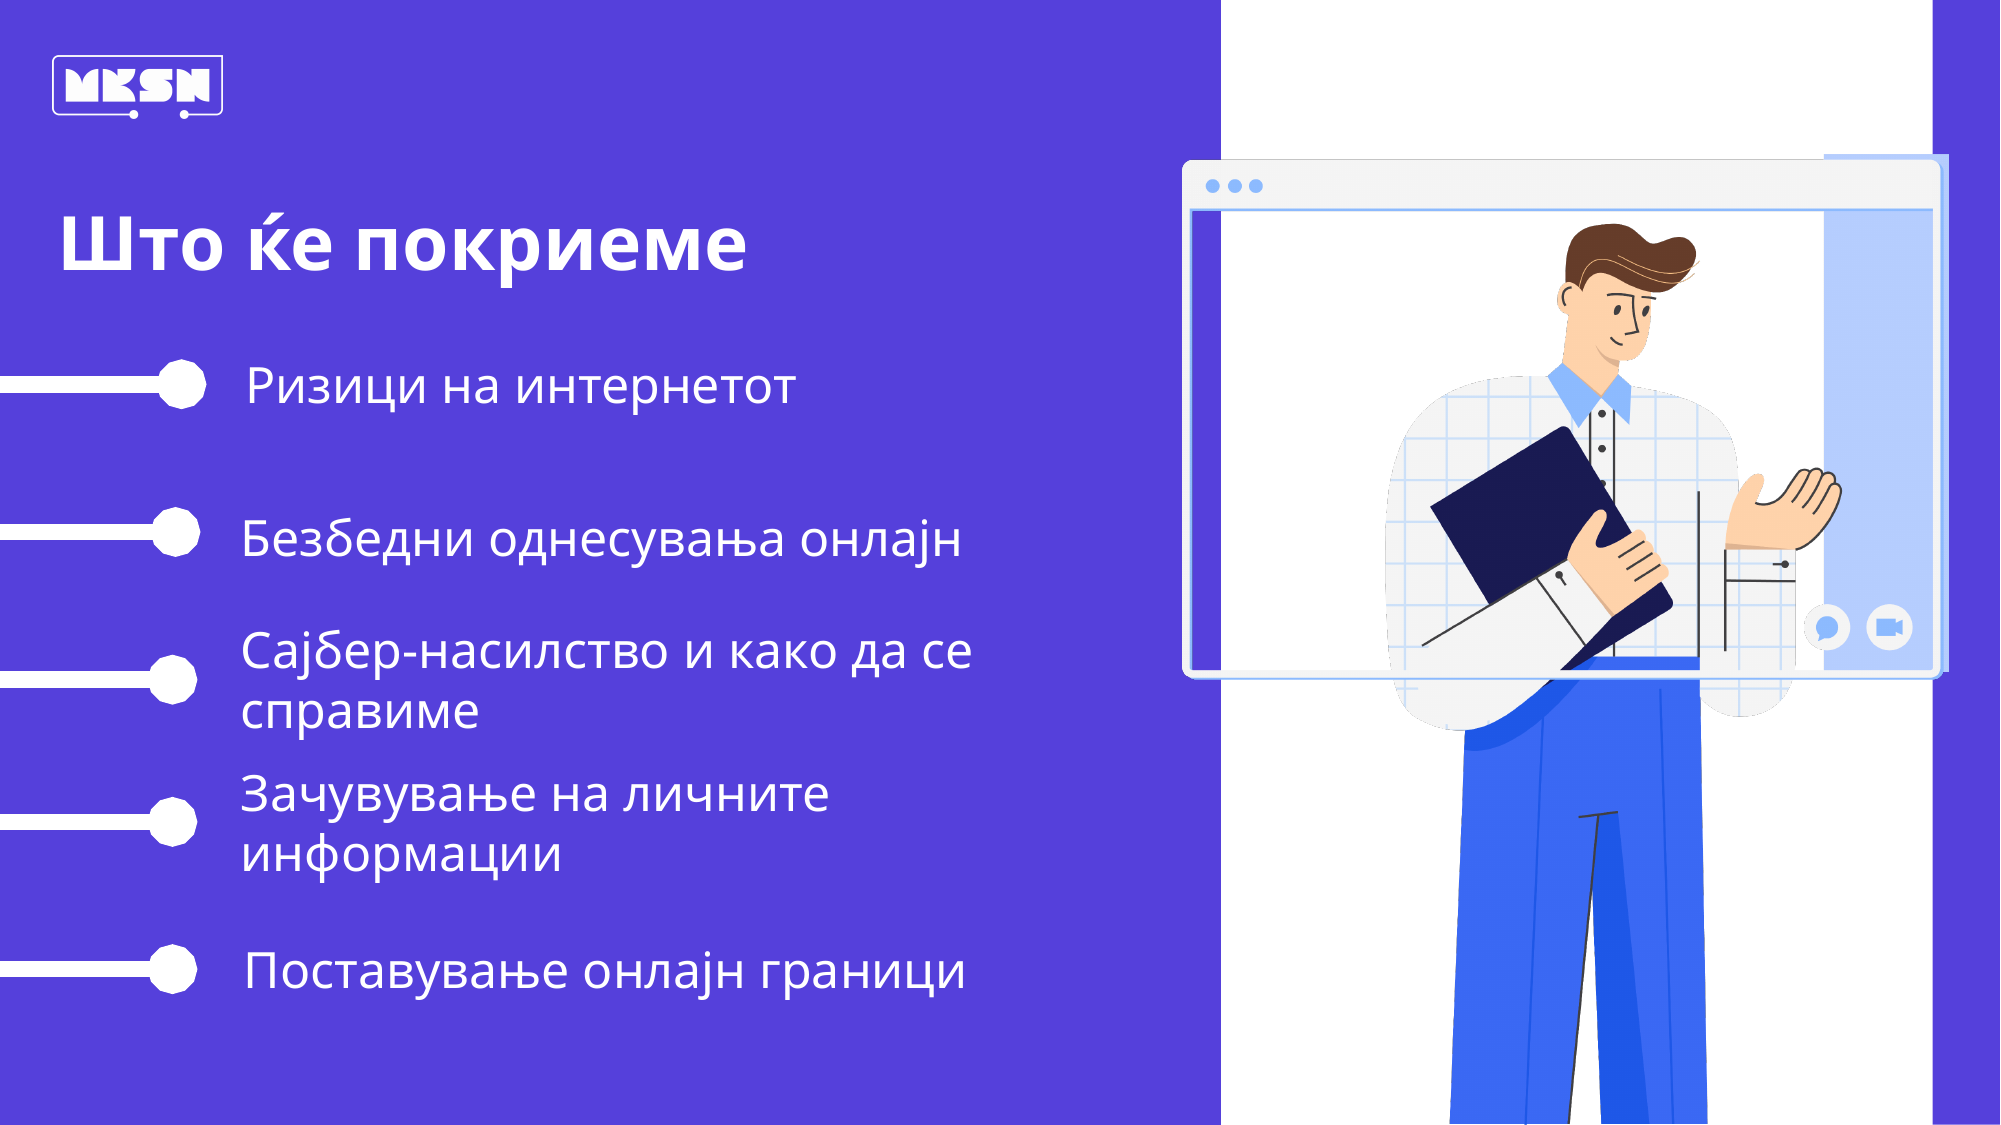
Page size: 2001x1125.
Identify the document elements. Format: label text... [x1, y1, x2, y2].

text_box Поставување онлајн граници [221, 918, 1165, 1019]
text_box Безбедни однесувања онлајн [217, 485, 1078, 586]
text_box Што ќе покриеме [35, 175, 895, 306]
text_box [1932, 0, 2000, 1125]
text_box Зачувување на личните информации [218, 741, 1000, 902]
picture [52, 54, 224, 119]
text_box Ризици на интернетот [222, 333, 1082, 434]
text_box [0, 0, 1221, 1125]
picture [1182, 154, 1949, 1125]
text_box Сајбер-насилство и како да се справиме [218, 598, 1000, 741]
